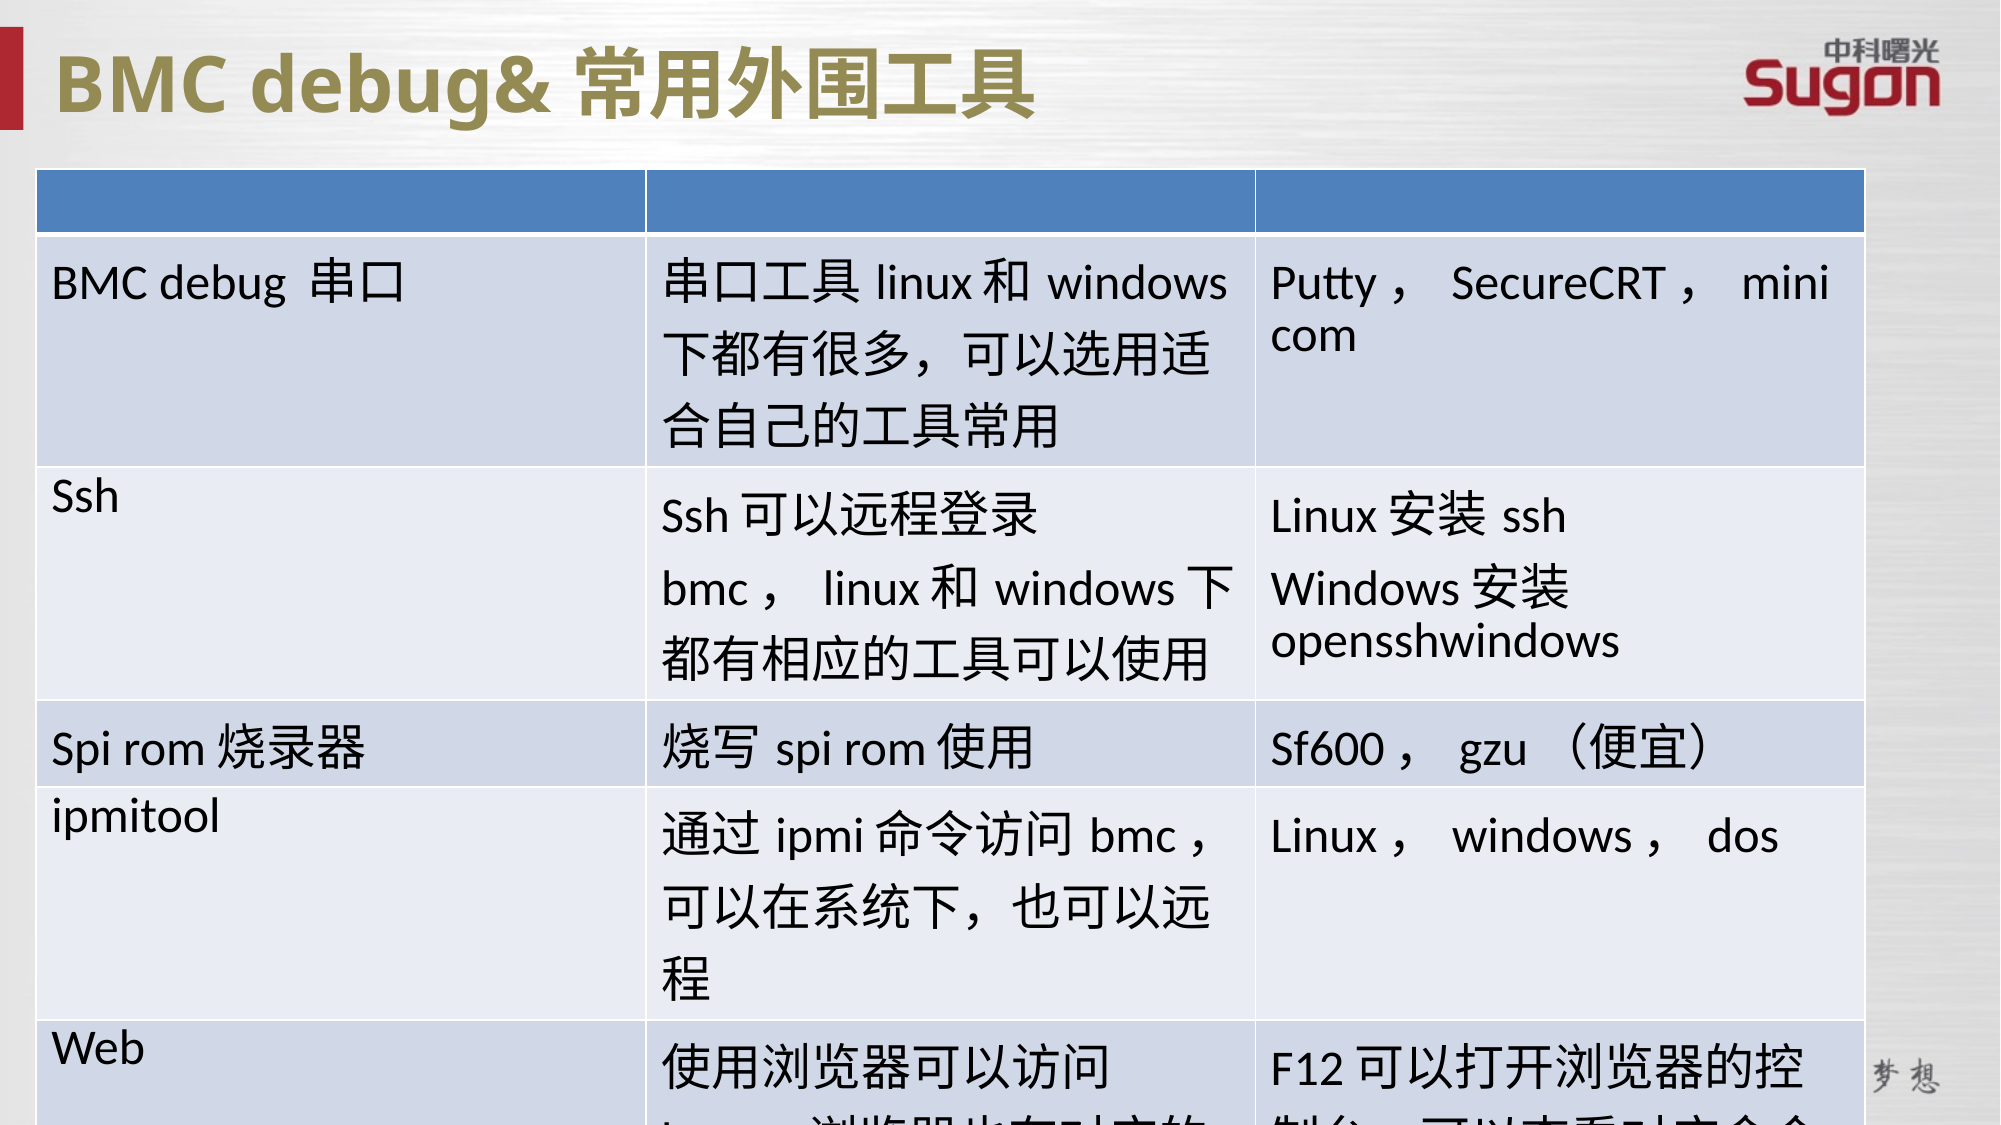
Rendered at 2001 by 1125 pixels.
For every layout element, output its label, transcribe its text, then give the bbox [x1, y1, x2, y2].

table_cell BMC debug 串口 [37, 237, 645, 466]
table_cell Web [37, 1021, 645, 1125]
table_header [37, 170, 645, 232]
table_cell Ssh可以远程登录bmc，linux和windows下都有相应的工具可以使用 [647, 468, 1255, 699]
table_cell Spi rom烧录器 [37, 701, 645, 786]
table_cell F12可以打开浏览器的控制台，可以查看对应命令的发送和响应情况 [1256, 1021, 1864, 1125]
table_cell Linux，windows，dos [1256, 788, 1864, 1019]
table_cell ipmitool [37, 788, 645, 1019]
table_cell 通过ipmi命令访问bmc，可以在系统下，也可以远程 [647, 788, 1255, 1019]
table_header [1256, 170, 1864, 232]
table_cell Sf600，gzu（便宜） [1256, 701, 1864, 786]
table_cell 使用浏览器可以访问bmc，浏览器也有对应的查看前端发送，后端响应的工具 [647, 1021, 1255, 1125]
list BMC debug&常用外围工具 [39, 26, 1662, 138]
table_cell 烧写spi rom使用 [647, 701, 1255, 786]
table_header [647, 170, 1255, 232]
table_cell Linux安装ssh Windows安装opensshwindows [1256, 468, 1864, 699]
table_cell 串口工具linux和windows下都有很多，可以选用适合自己的工具常用 [647, 237, 1255, 466]
picture [0, 0, 2001, 1125]
table_cell Ssh [37, 468, 645, 699]
table_cell Putty，SecureCRT，minicom [1256, 237, 1864, 466]
